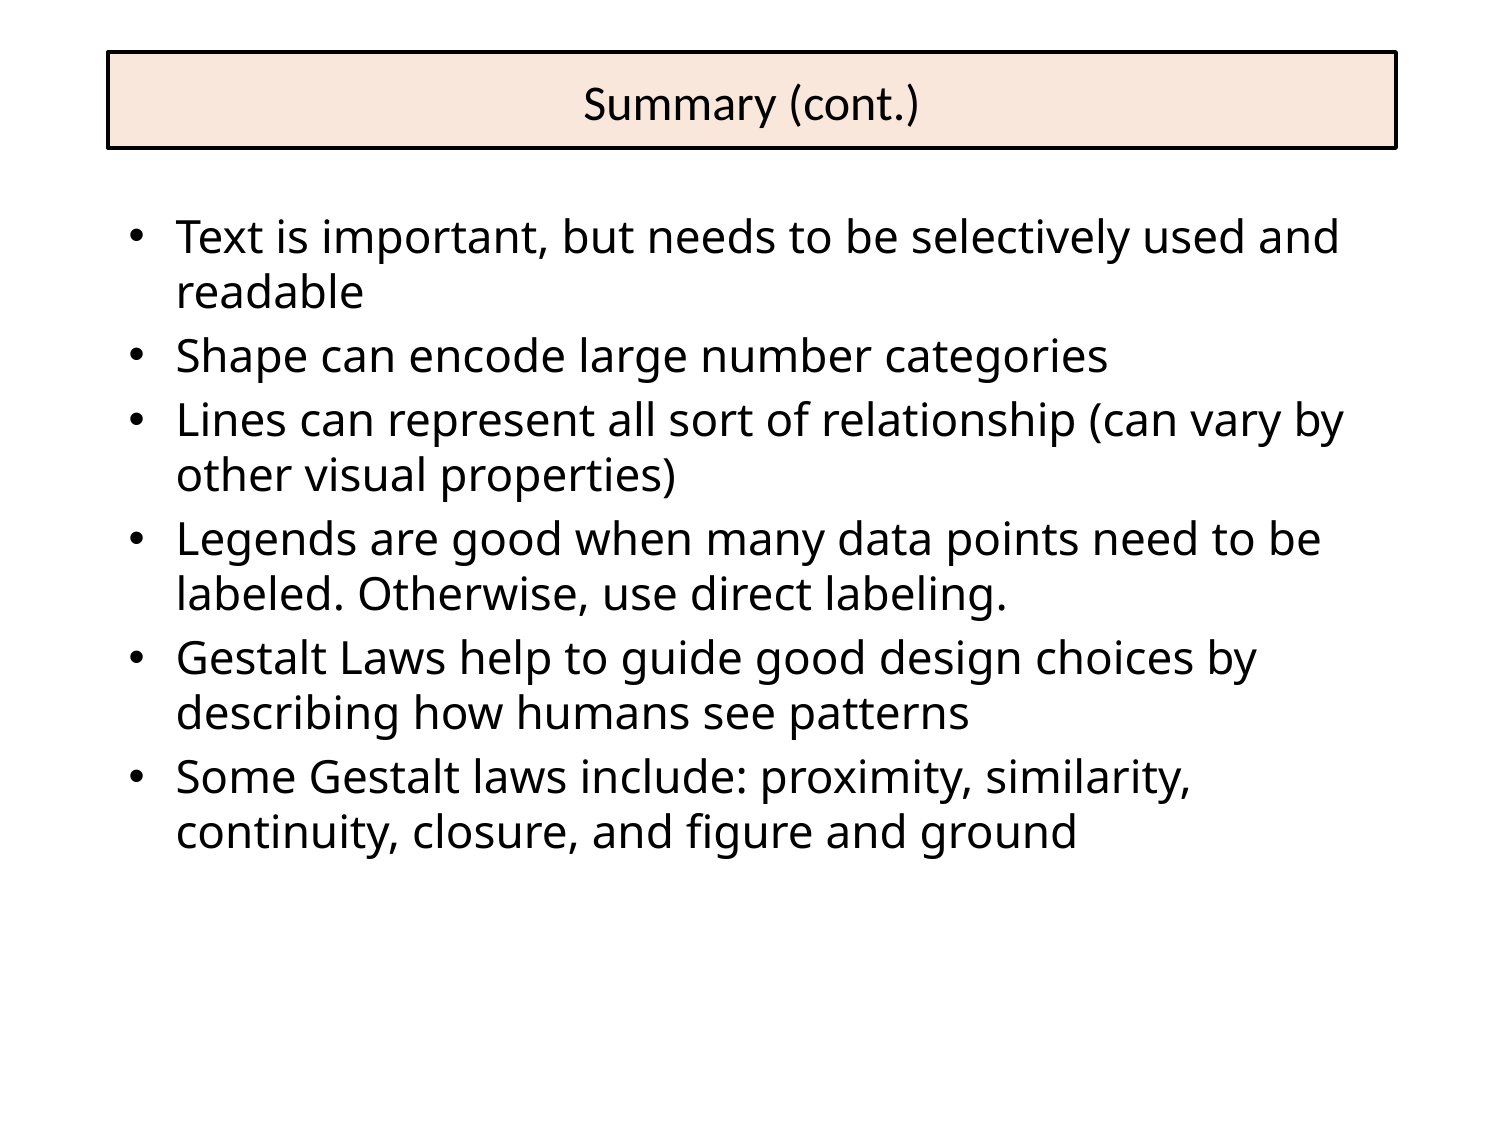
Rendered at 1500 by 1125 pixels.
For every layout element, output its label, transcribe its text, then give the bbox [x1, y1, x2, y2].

list Text is important, but needs to be selectively used and readable Shape can encode large number categories Lines can represent all sort of relationship (can vary by other visual properties) Legends are good when many data points need to be labeled. Otherwise, use direct labeling. Gestalt Laws help to guide good design choices by describing how humans see patterns Some Gestalt laws include: proximity, similarity, continuity, closure, and figure and ground [112, 200, 1388, 875]
title Summary (cont.) [106, 50, 1398, 150]
